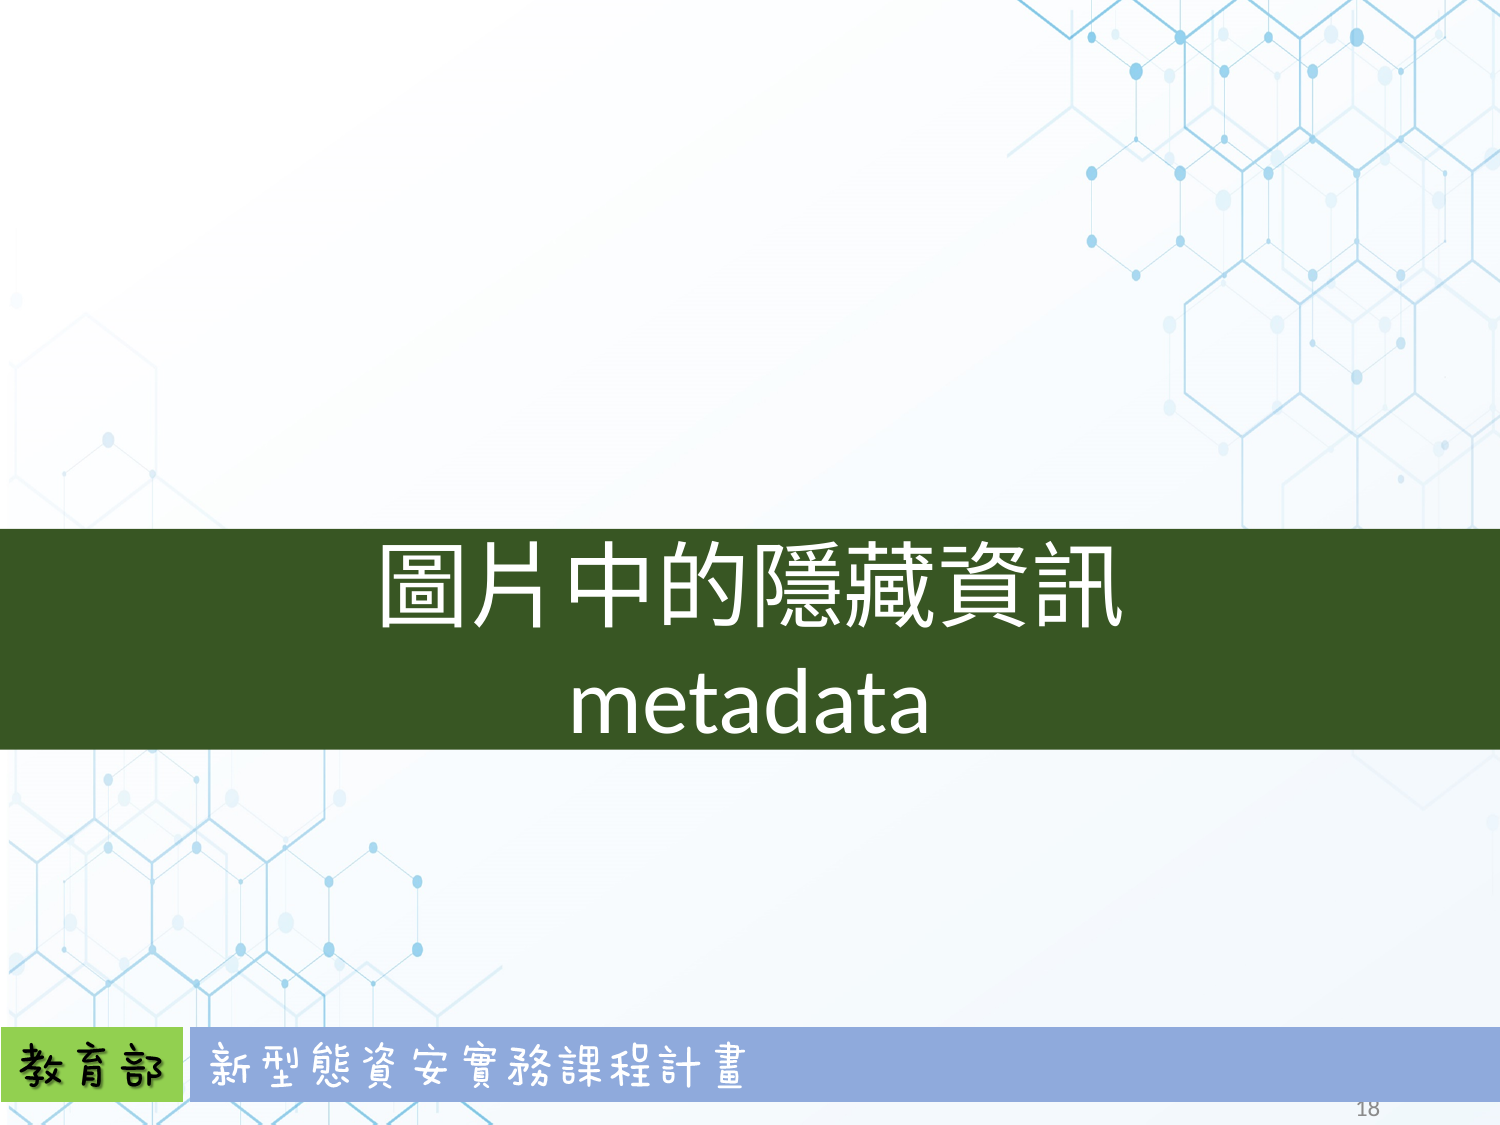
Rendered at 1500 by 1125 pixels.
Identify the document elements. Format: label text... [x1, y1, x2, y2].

text_box 圖片中的隱藏資訊 metadata [0, 528, 1500, 751]
picture [0, 0, 1500, 528]
picture [0, 751, 1500, 1125]
